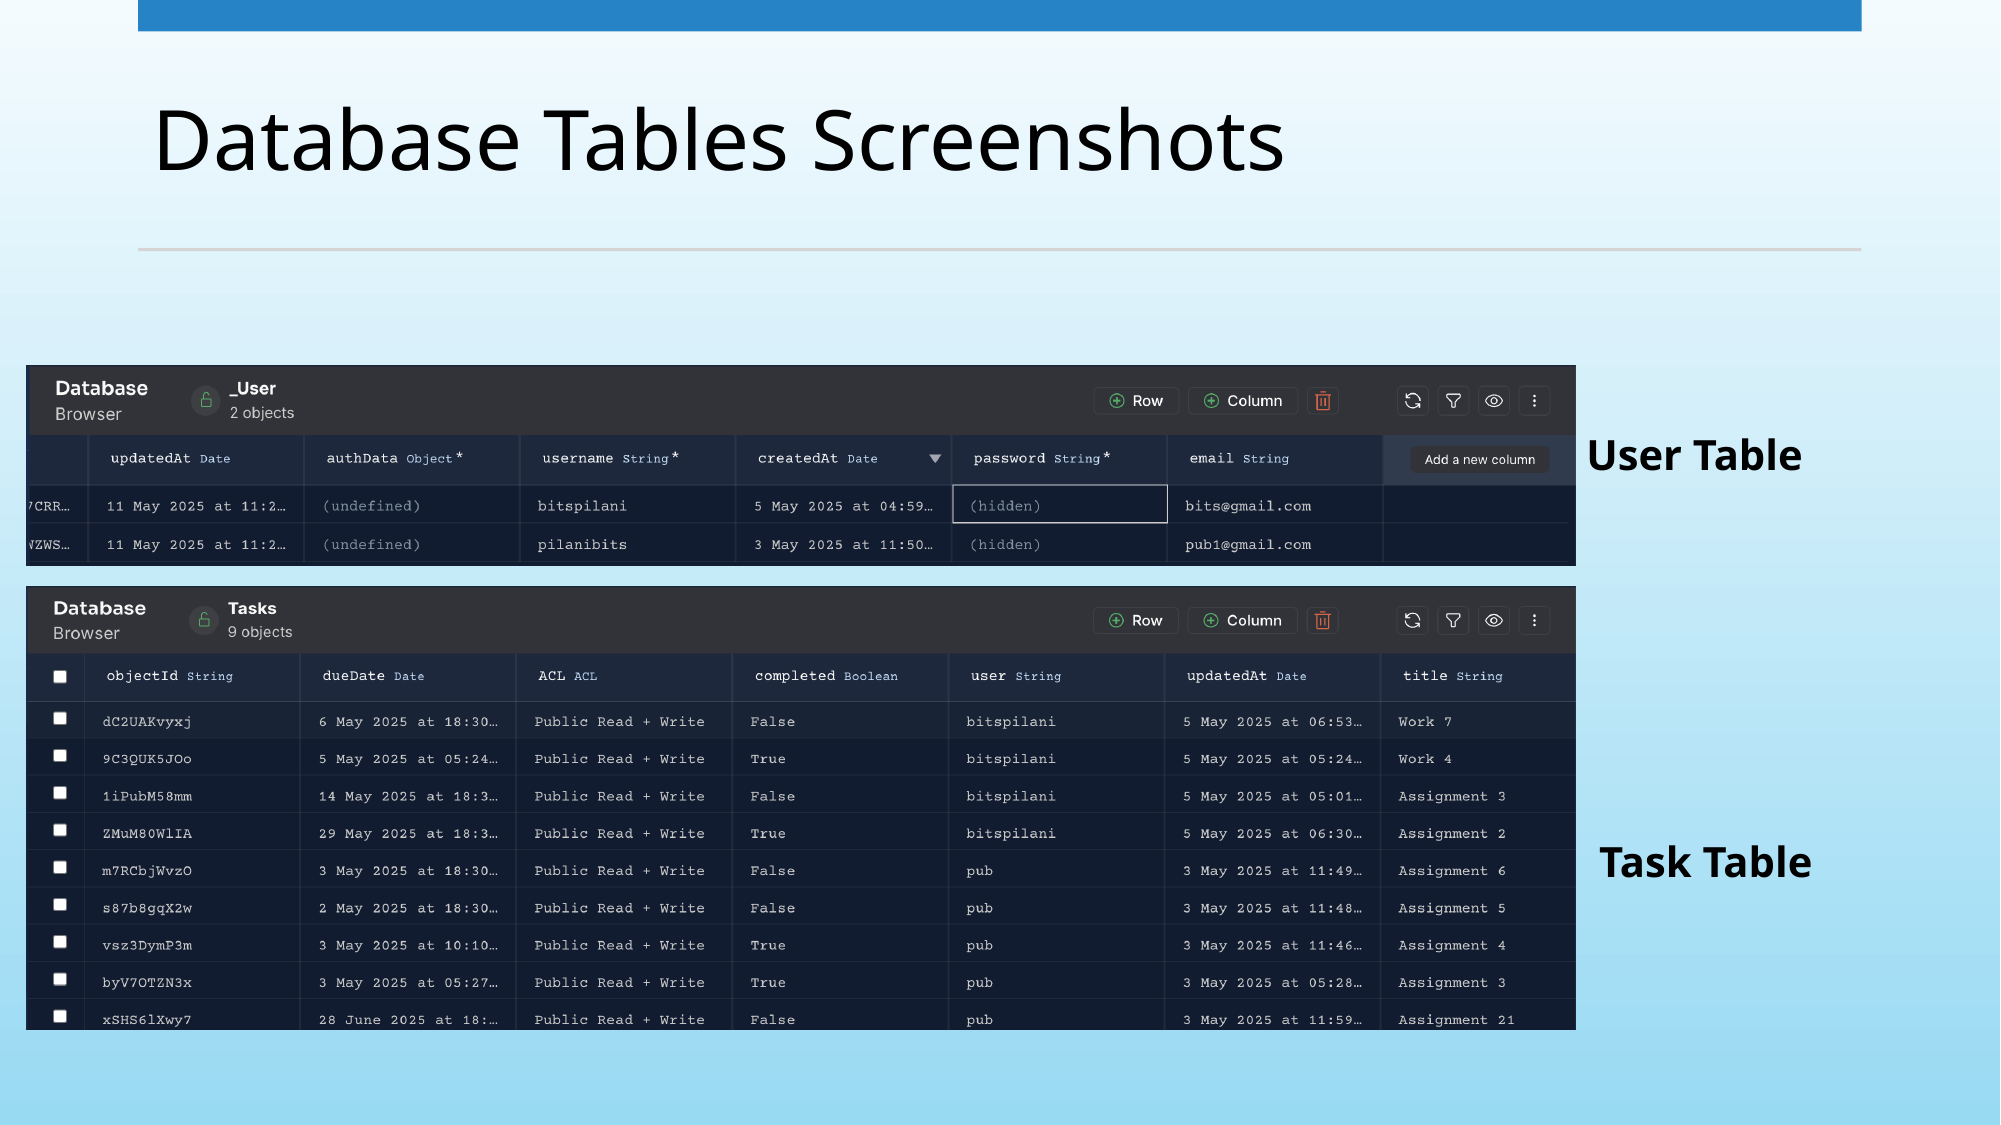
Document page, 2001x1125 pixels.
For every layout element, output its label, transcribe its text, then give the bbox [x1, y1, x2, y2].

title Database Tables Screenshots [138, 54, 1862, 232]
text_box [136, 247, 1863, 253]
text_box Task Table [1584, 827, 1828, 893]
text_box [137, 0, 1863, 33]
text_box [0, 0, 2000, 1125]
picture [25, 365, 1577, 566]
picture [25, 585, 1577, 1030]
text_box User Table [1577, 421, 1818, 486]
